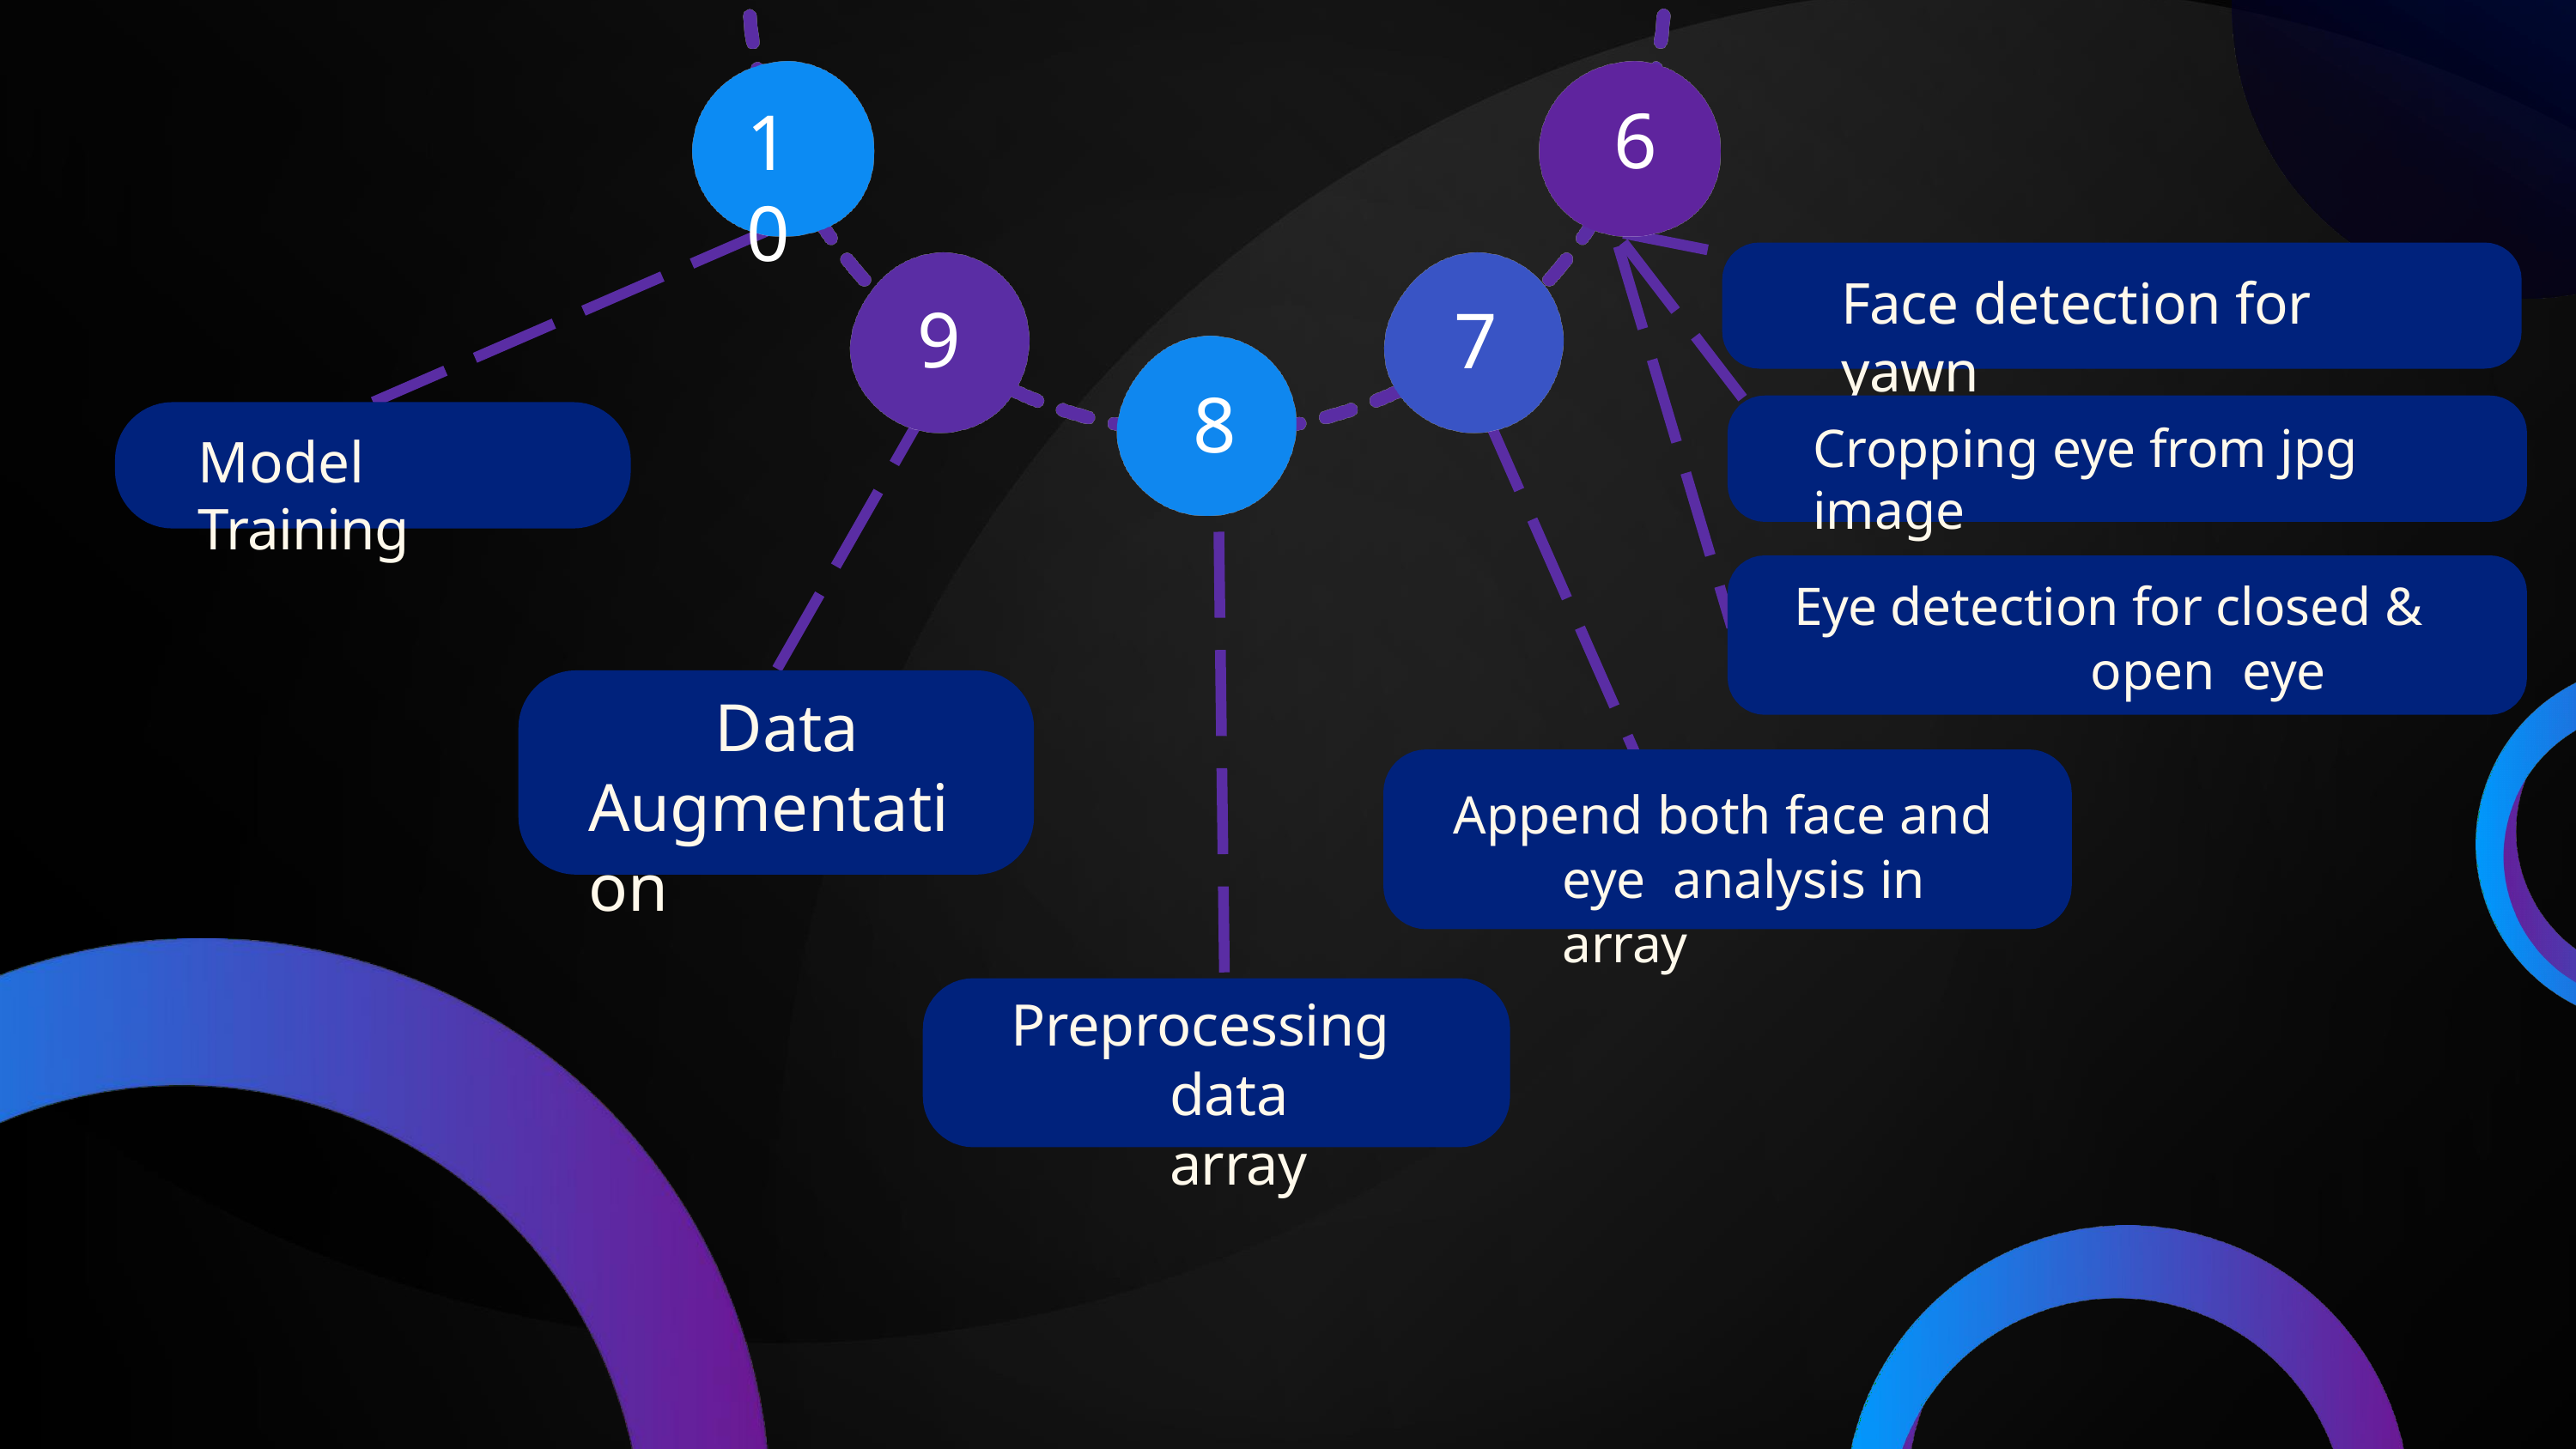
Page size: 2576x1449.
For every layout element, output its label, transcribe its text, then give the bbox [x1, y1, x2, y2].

text_box Cropping eye from jpg image [1811, 413, 2420, 540]
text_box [1722, 0, 2576, 369]
text_box Model Training [196, 424, 539, 561]
text_box Eye detection for closed & open eye [1792, 569, 2463, 700]
picture [0, 0, 2576, 1449]
text_box [922, 978, 1510, 1148]
text_box [1383, 749, 2072, 930]
text_box Data Augmentation [586, 684, 966, 925]
text_box [518, 670, 1035, 875]
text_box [692, 8, 1722, 676]
text_box [1727, 395, 2527, 522]
text_box Append both face and eye analysis in array [1451, 778, 2005, 973]
text_box [114, 402, 631, 529]
text_box Preprocessing data array [1009, 987, 1447, 1197]
text_box [1727, 555, 2527, 715]
text_box Face detection for yawn [1839, 376, 2382, 395]
